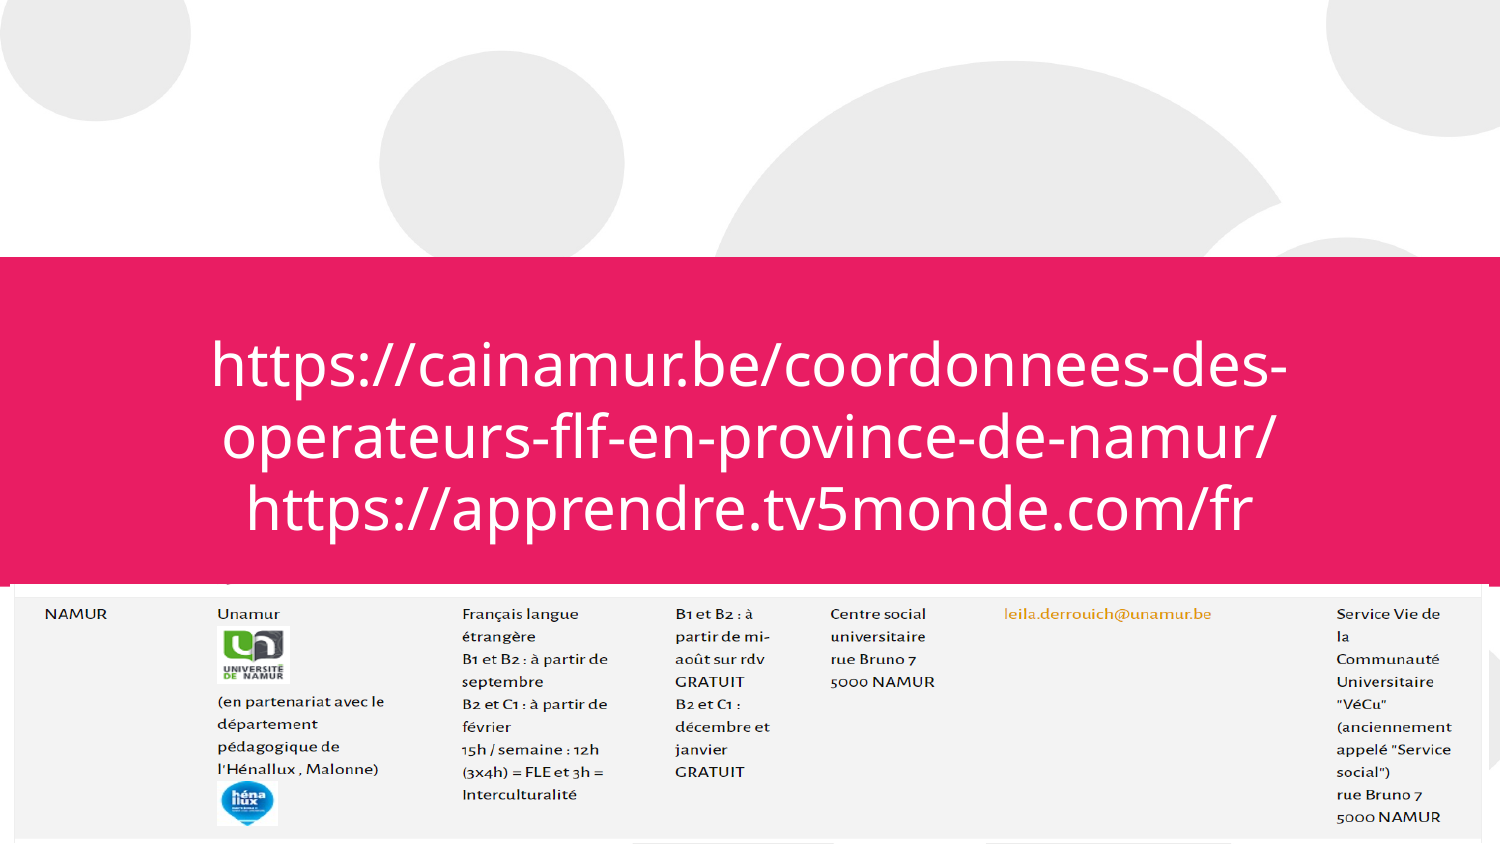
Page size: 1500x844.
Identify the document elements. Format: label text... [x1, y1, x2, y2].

picture [0, 583, 1500, 844]
picture [0, 0, 1500, 257]
title https://cainamur.be/coordonnees-des-operateurs-flf-en-province-de-namur/ https://apprendre.tv5monde.com/fr [70, 309, 1430, 559]
